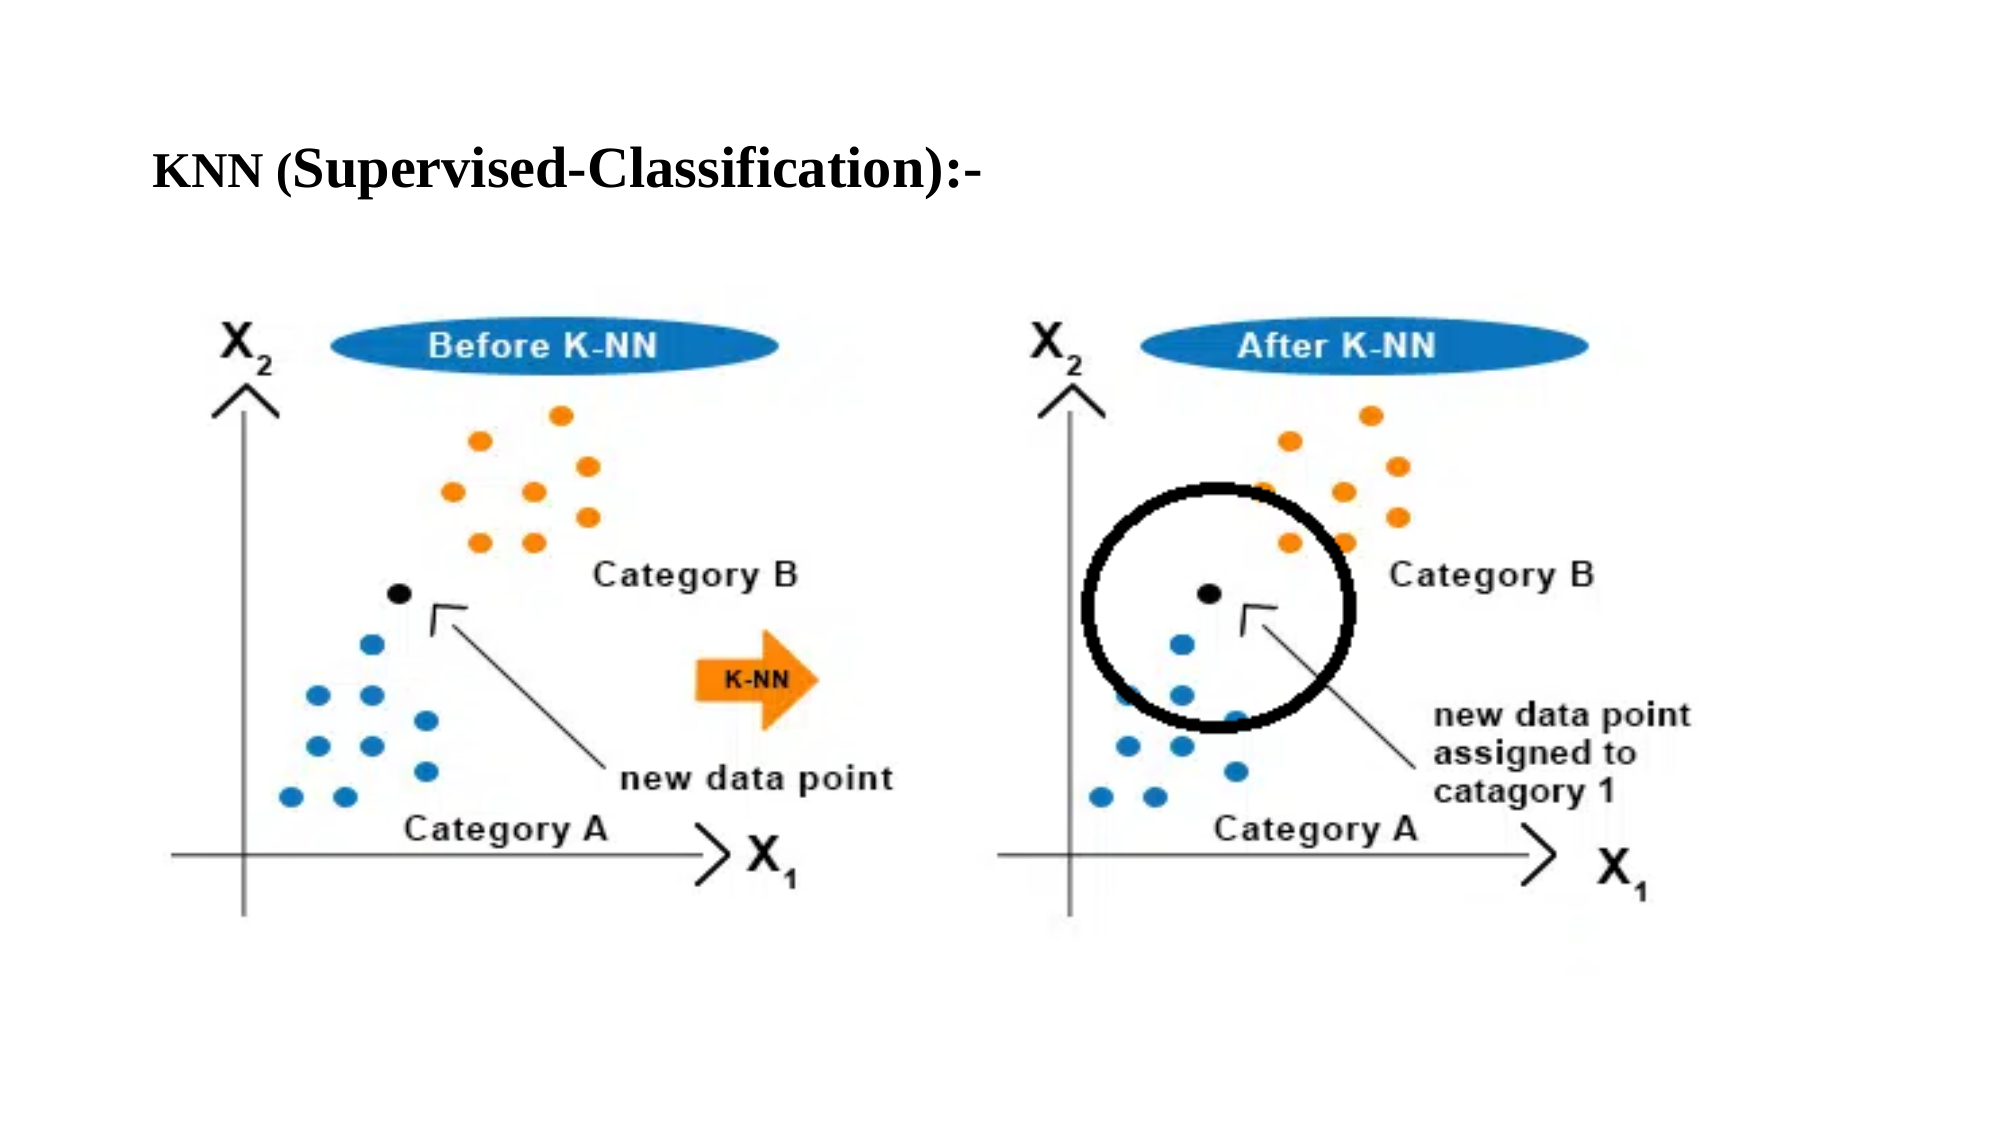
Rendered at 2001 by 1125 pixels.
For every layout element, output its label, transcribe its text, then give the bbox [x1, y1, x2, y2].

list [137, 277, 1711, 981]
title KNN (Supervised-Classification):- [137, 59, 1863, 278]
